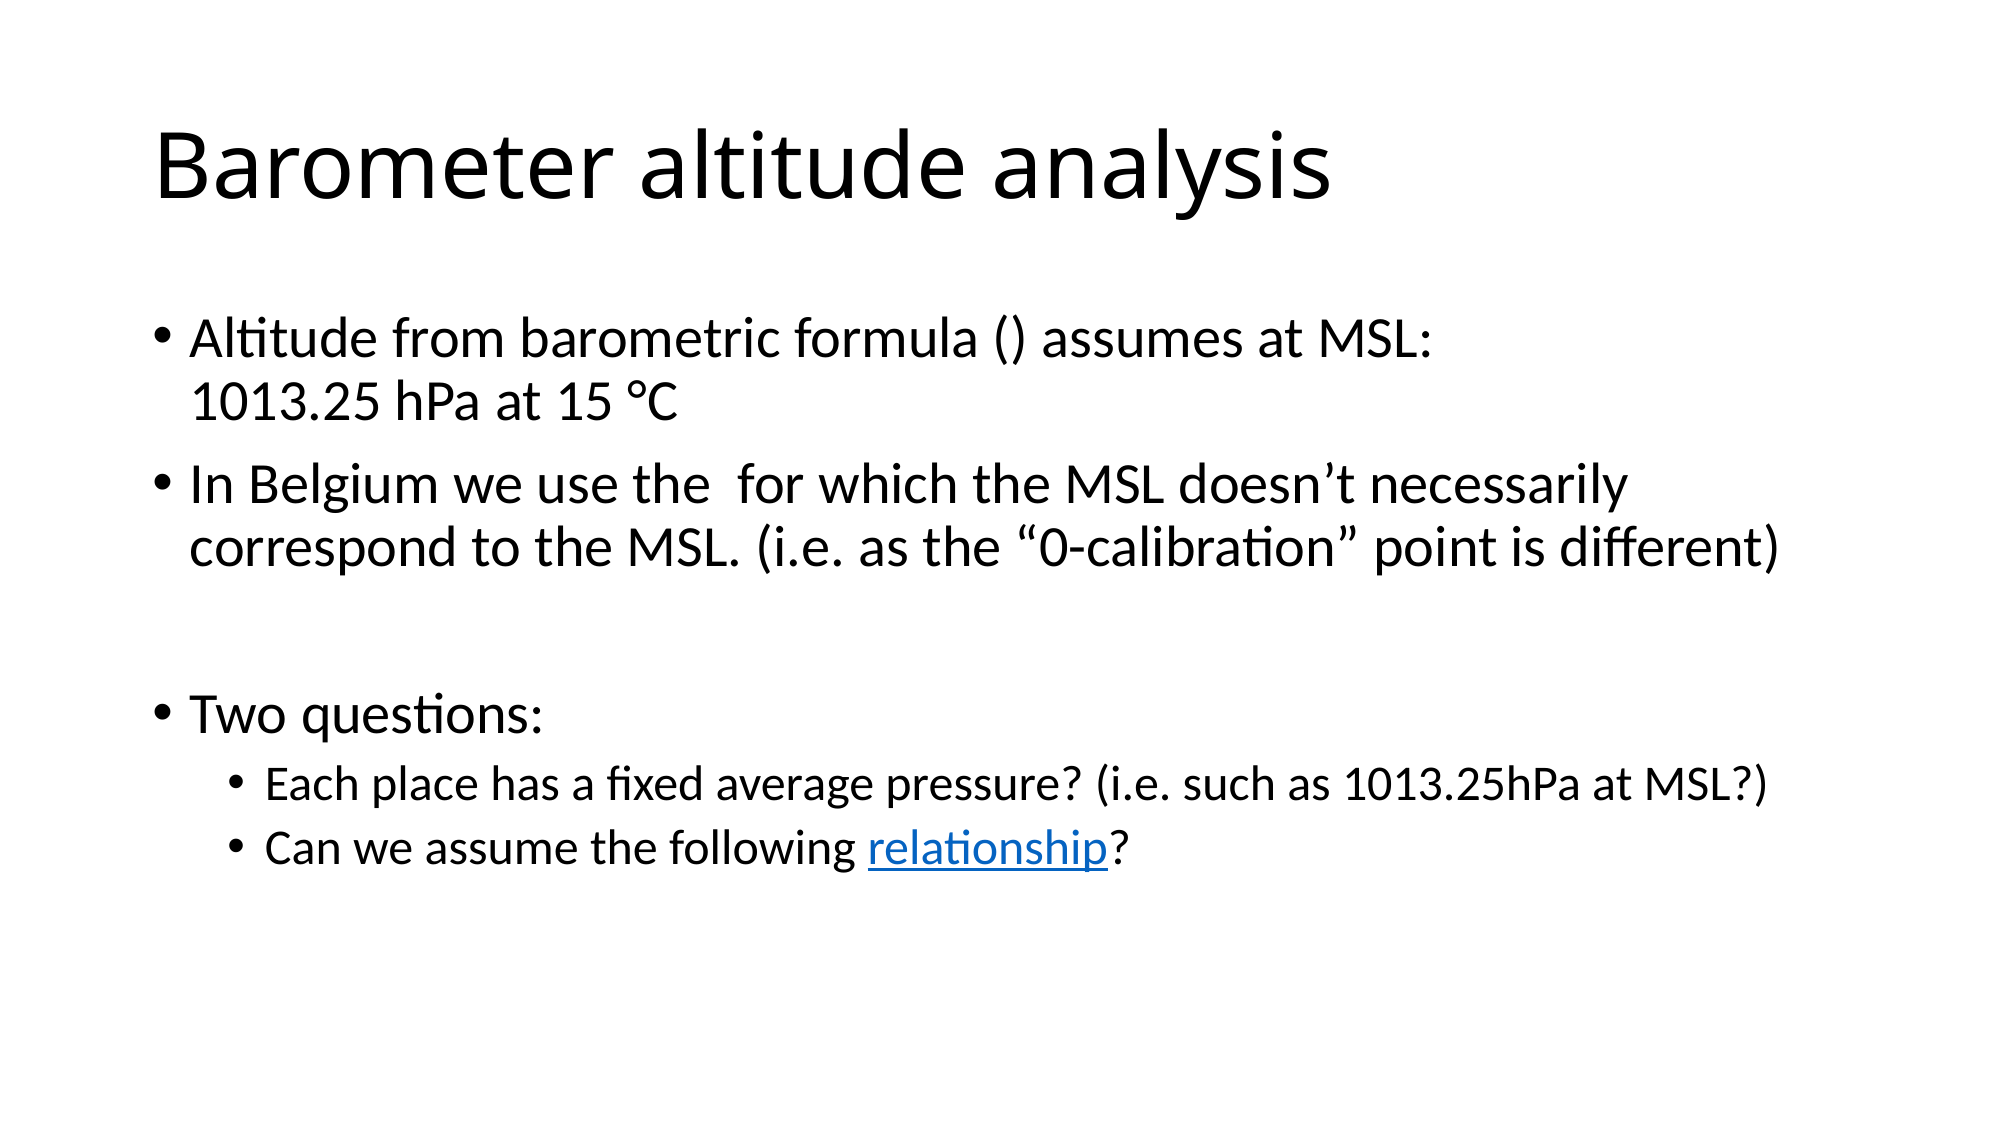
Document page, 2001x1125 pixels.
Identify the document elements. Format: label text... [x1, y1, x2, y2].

title Barometer altitude analysis [137, 59, 1863, 278]
